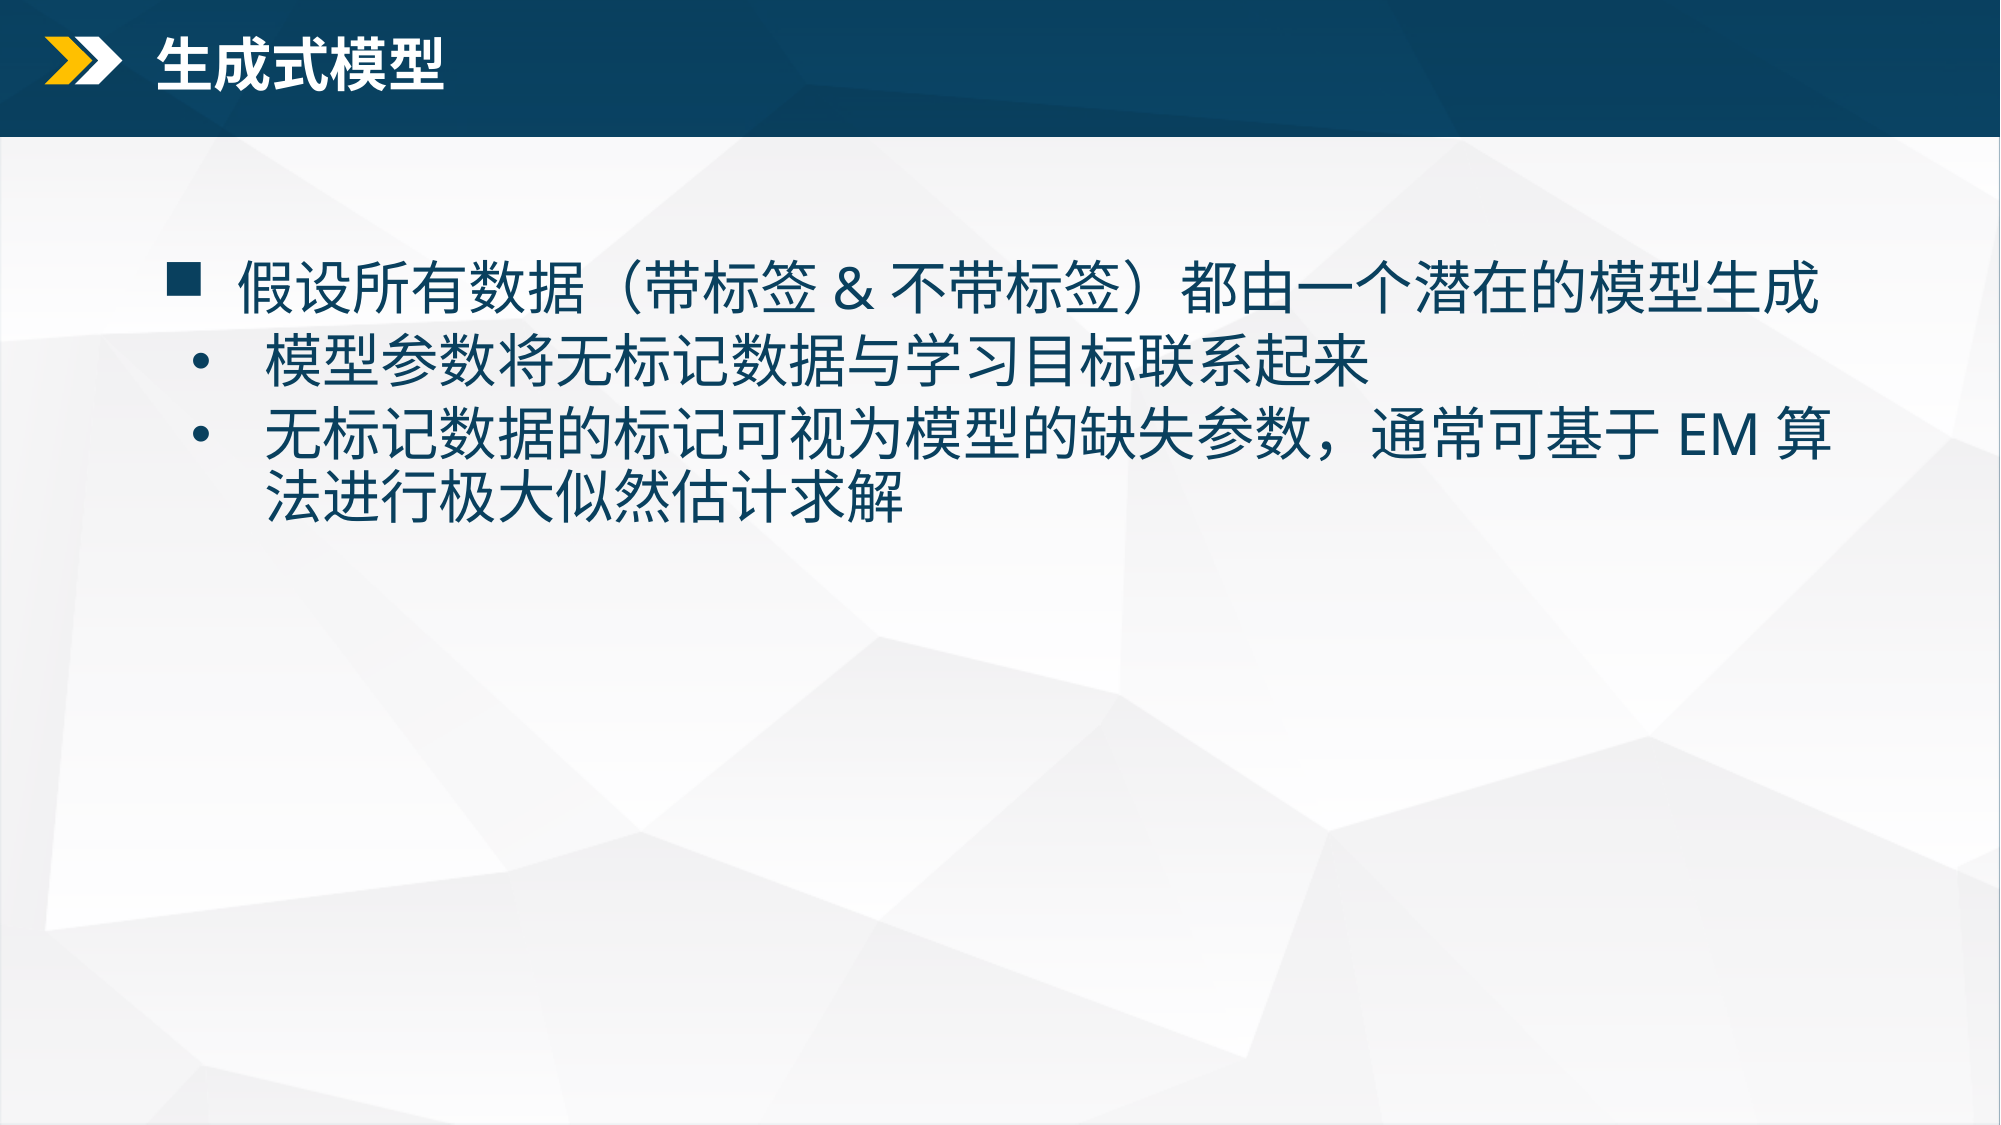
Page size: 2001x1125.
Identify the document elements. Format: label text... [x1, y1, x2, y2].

list 生成式模型 [140, 28, 1924, 117]
picture [0, 0, 2000, 1125]
list 假设所有数据（带标签&不带标签）都由一个潜在的模型生成 模型参数将无标记数据与学习目标联系起来 无标记数据的标记可视为模型的缺失参数，通常可基于EM算法进行极大似然估计求解 [148, 209, 1867, 916]
